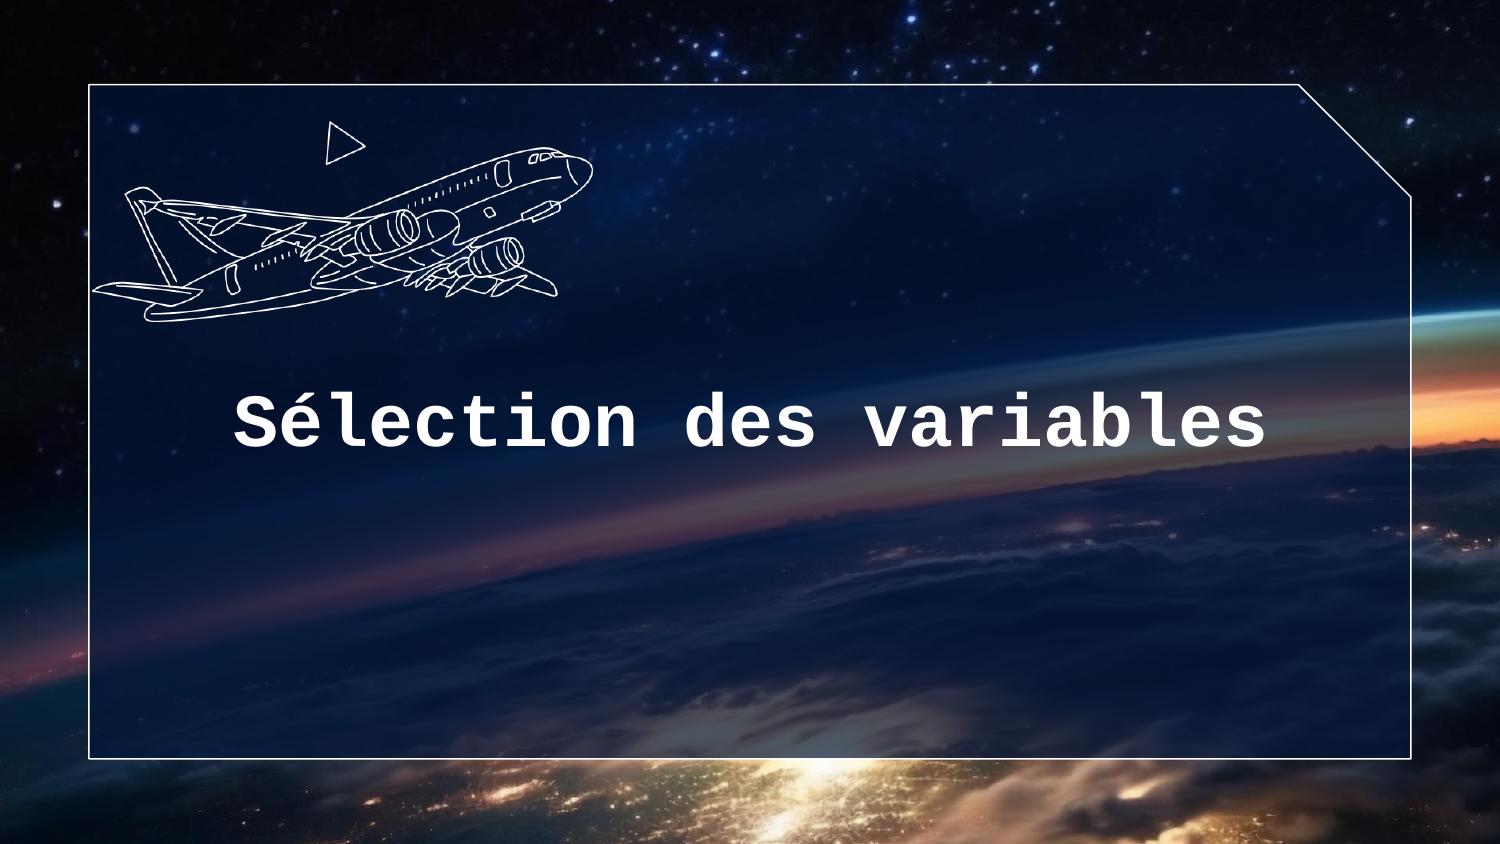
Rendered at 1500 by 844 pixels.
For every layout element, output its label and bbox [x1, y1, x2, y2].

picture [0, 0, 1500, 844]
text_box [87, 83, 1412, 760]
